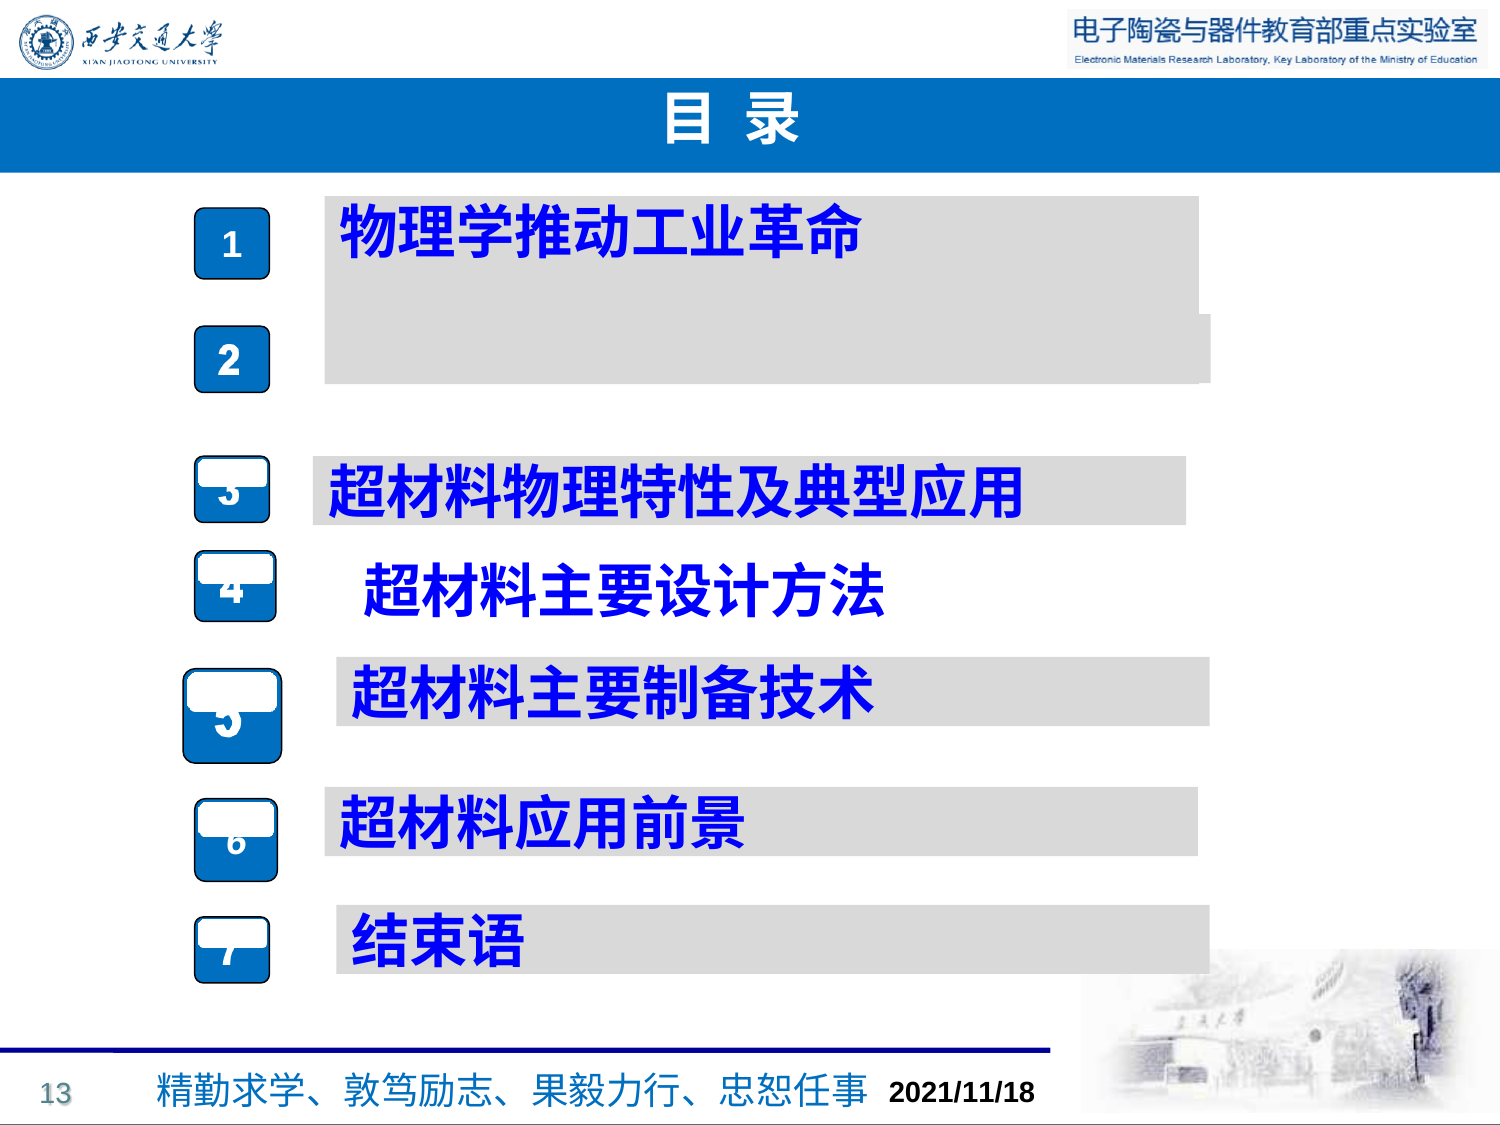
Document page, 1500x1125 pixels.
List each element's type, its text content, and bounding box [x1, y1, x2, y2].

picture [1081, 949, 1500, 1113]
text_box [193, 325, 271, 394]
picture [20, 1065, 94, 1125]
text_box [193, 549, 277, 623]
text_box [181, 667, 283, 765]
text_box 超材料主要制备技术 [336, 656, 1210, 727]
title 物理学推动工业革命 [324, 196, 1199, 385]
picture [1067, 9, 1488, 69]
text_box 2021/11/18 [886, 1074, 1036, 1109]
text_box 超材料应用前景 [324, 786, 1198, 857]
picture [198, 802, 275, 837]
picture [19, 14, 222, 70]
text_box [193, 797, 279, 883]
text_box 目 录 [657, 79, 808, 152]
text_box 结束语 [336, 904, 1210, 974]
text_box 超材料物理特性及典型应用 [312, 456, 1187, 526]
text_box 超材料概念及内涵 [1199, 314, 1211, 384]
text_box 超材料主要设计方法 [361, 551, 891, 624]
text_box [193, 915, 271, 984]
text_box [193, 455, 271, 524]
text_box 精勤求学、敦笃励志、果毅力行、忠恕任事 [154, 1072, 871, 1113]
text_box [193, 206, 271, 280]
